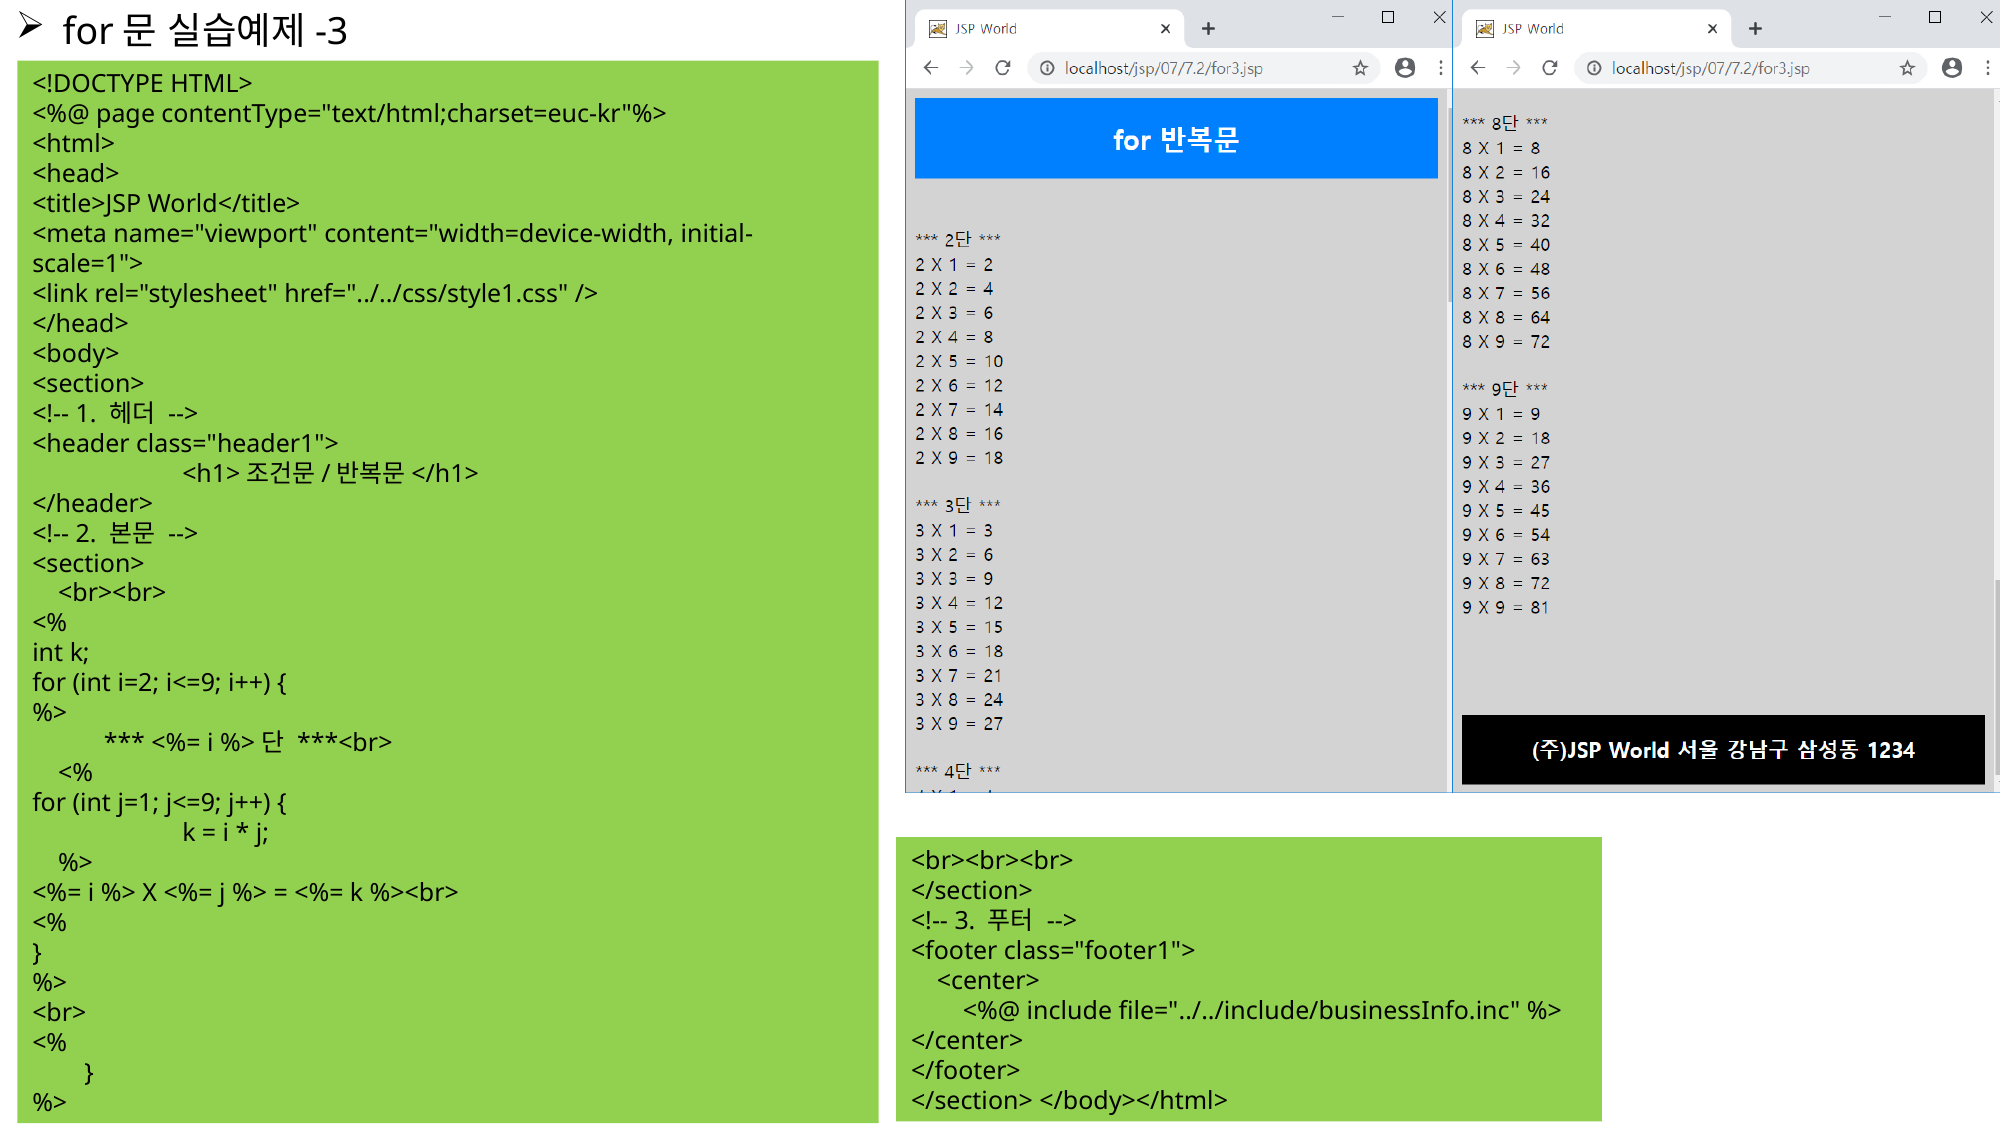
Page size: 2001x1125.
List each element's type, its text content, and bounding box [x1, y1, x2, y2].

picture [905, 0, 2000, 793]
text_box for문 실습예제-3 [1, 0, 364, 60]
text_box <!DOCTYPE HTML> <%@ page contentType="text/html;charset=euc-kr"%> <html> <head> <title>JSP World</title> <meta name="viewport" content="width=device-width, initial-scale=1"> <link rel="stylesheet" href="../../css/style1.css" /> </head> <body> <section> <!-- 1. 헤더 --> <header class="header1"> <h1>조건문/반복문</h1> </header> <!-- 2. 본문 --> <section> <br><br> <% int k; for (int i=2; i<=9; i++) { %> *** <%= i %>단 ***<br> <% for (int j=1; j<=9; j++) { k = i * j; %> <%= i %> X <%= j %> = <%= k %><br> <% } %> <br> <% } %> [17, 60, 879, 1124]
text_box <br><br><br> </section> <!-- 3. 푸터 --> <footer class="footer1"> <center> <%@ include file="../../include/businessInfo.inc" %> </center> </footer> </section> </body></html> [896, 837, 1602, 1122]
